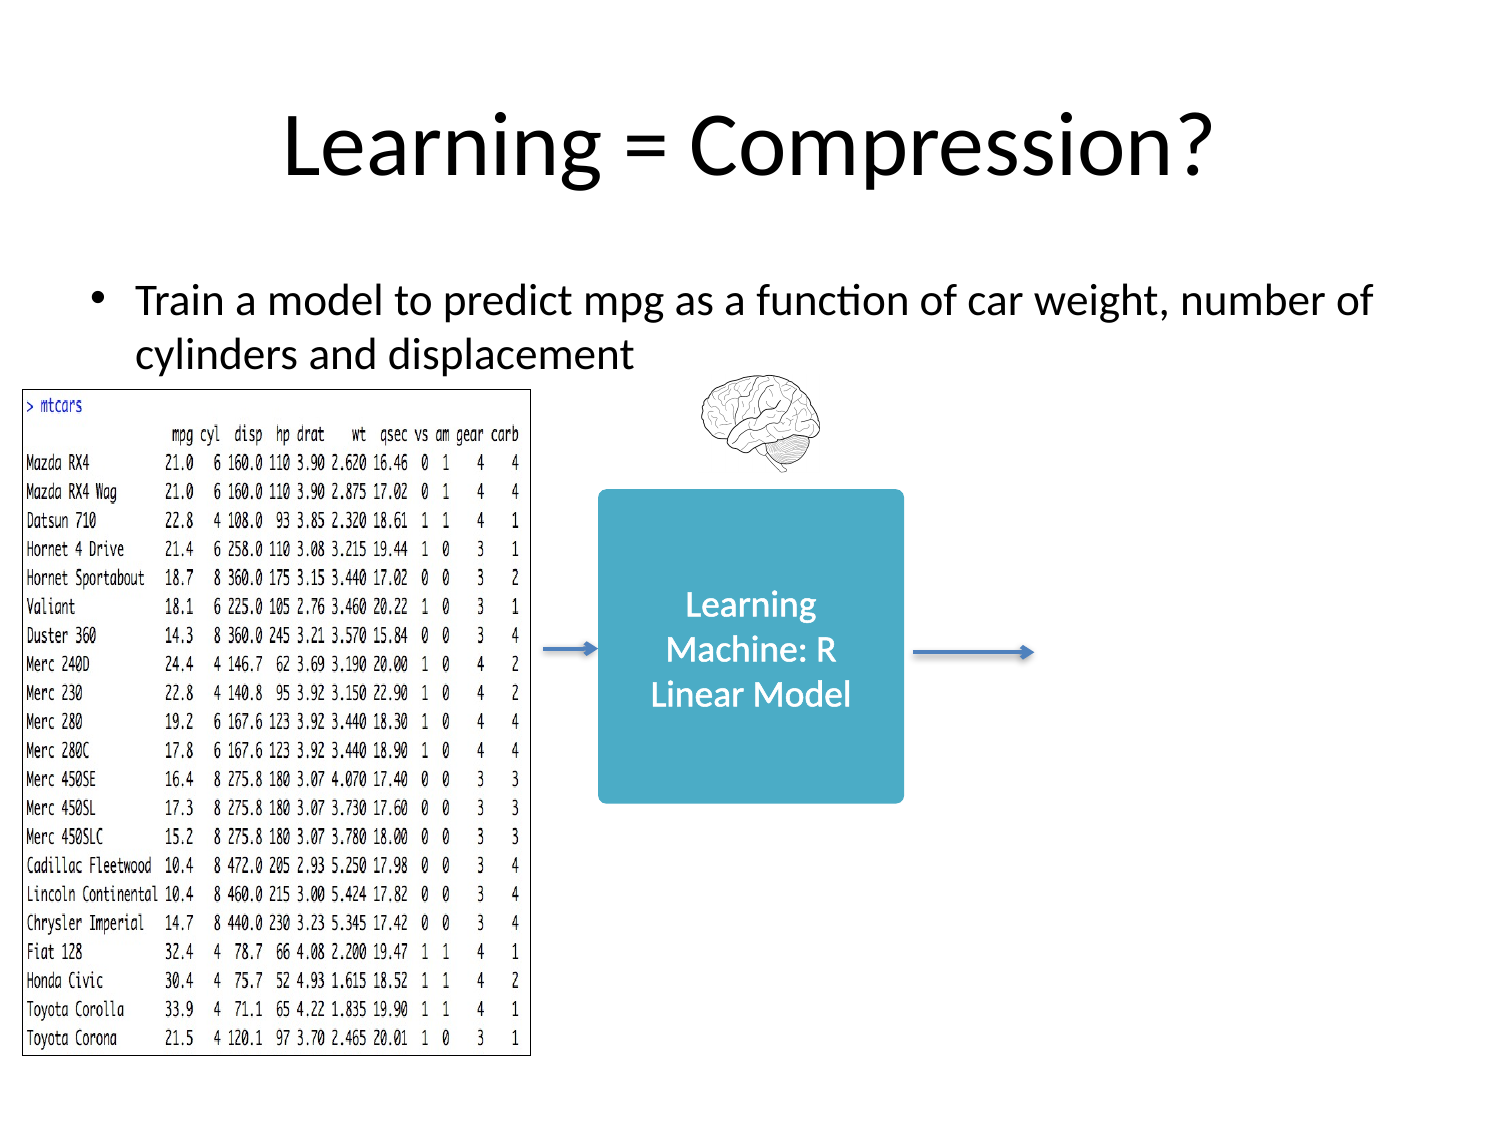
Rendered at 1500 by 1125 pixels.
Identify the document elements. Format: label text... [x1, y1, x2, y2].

title Learning = Compression? [75, 45, 1425, 233]
picture [698, 374, 820, 474]
text_box Learning Machine: R Linear Model [595, 487, 907, 806]
picture [22, 389, 531, 1056]
list Train a model to predict mpg as a function of car weight, number of cylinders and displacement [75, 262, 1425, 390]
